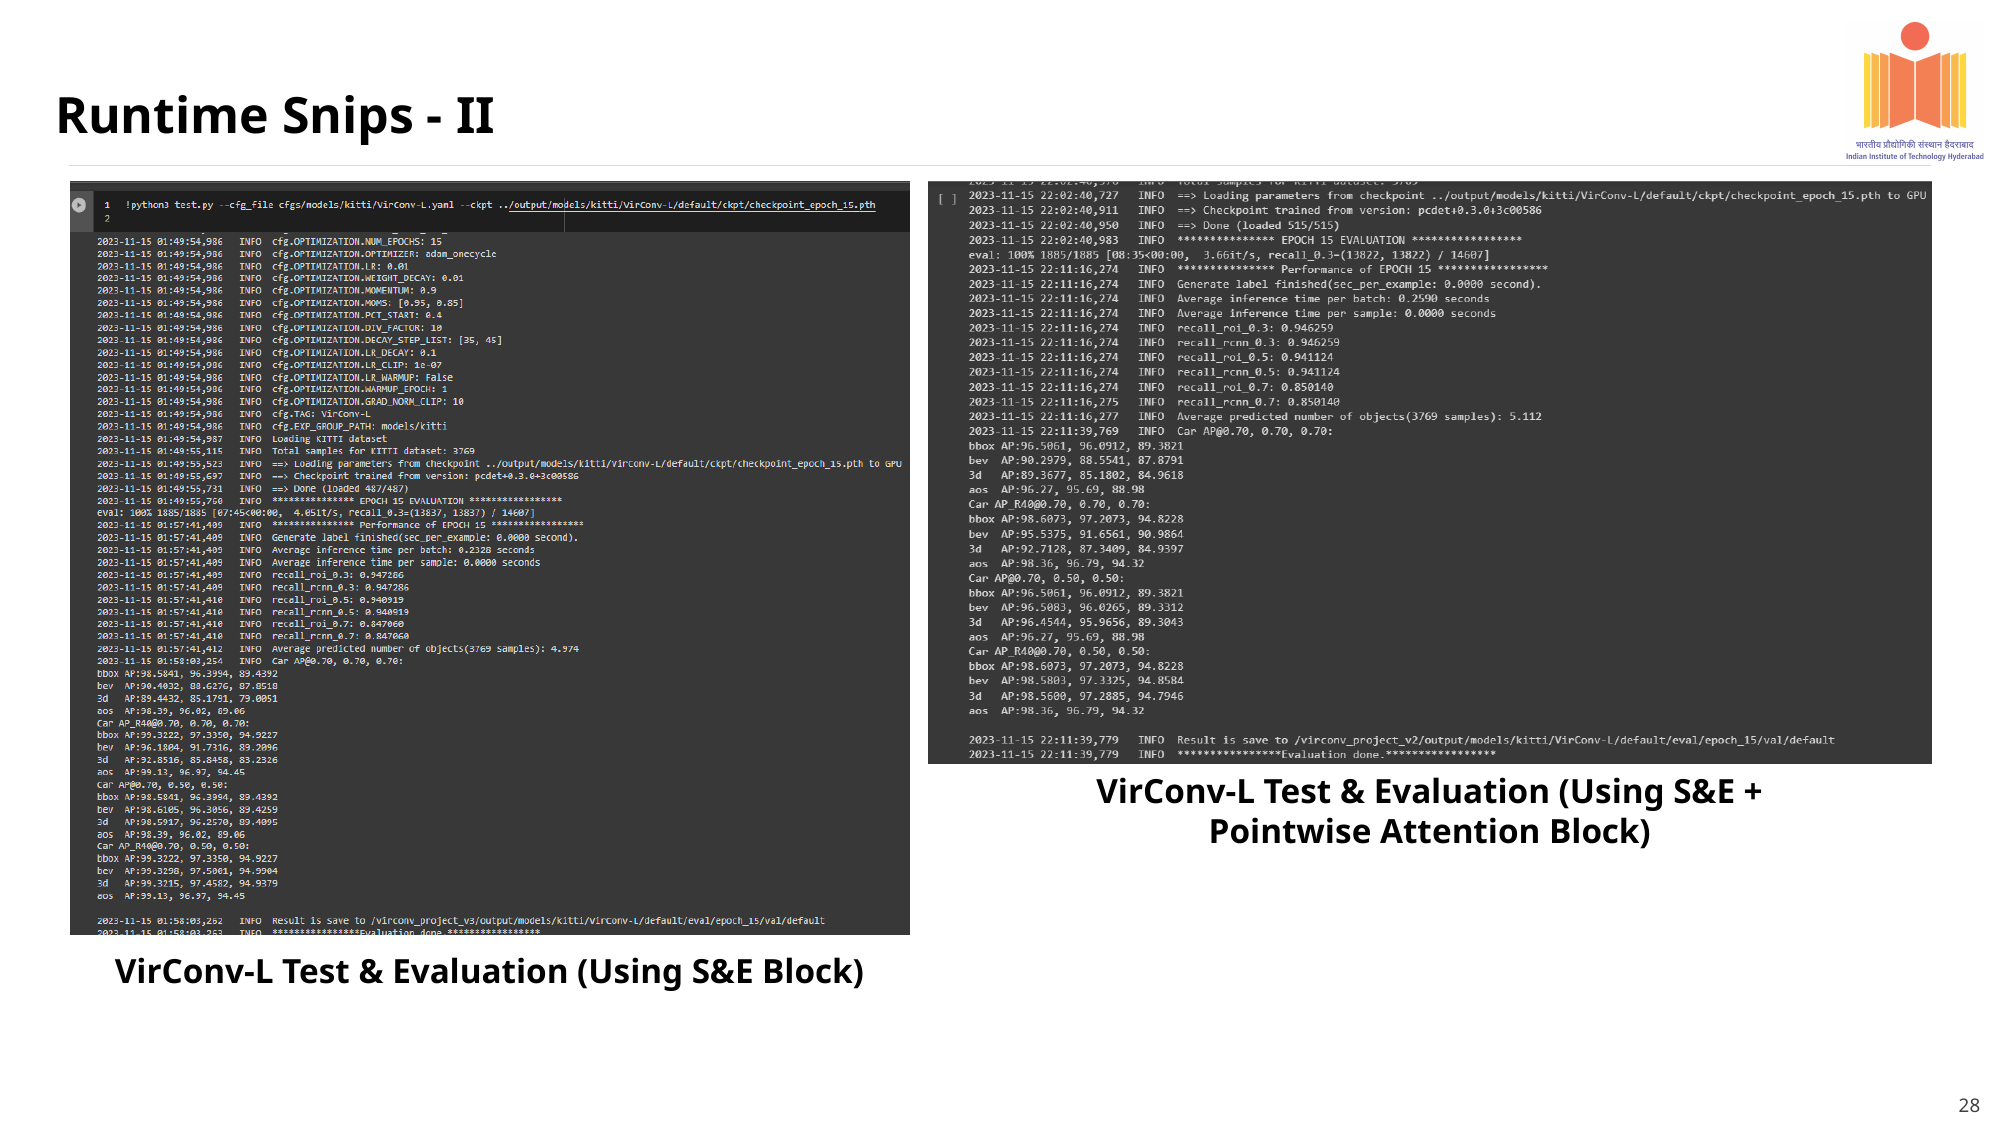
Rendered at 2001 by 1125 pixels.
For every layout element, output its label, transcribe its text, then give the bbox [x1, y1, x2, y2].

text_box Runtime Snips - II [40, 76, 1659, 151]
picture [70, 181, 910, 935]
text_box VirConv-L Training (Replication) [1846, 22, 1984, 161]
text_box VirConv-L Test & Evaluation (Using S&E Block) [79, 942, 901, 998]
text_box VirConv-L Test & Evaluation (Using S&E + Pointwise Attention Block) [1019, 764, 1841, 858]
picture [928, 181, 1932, 764]
slide_number 28 [1938, 1076, 2000, 1125]
